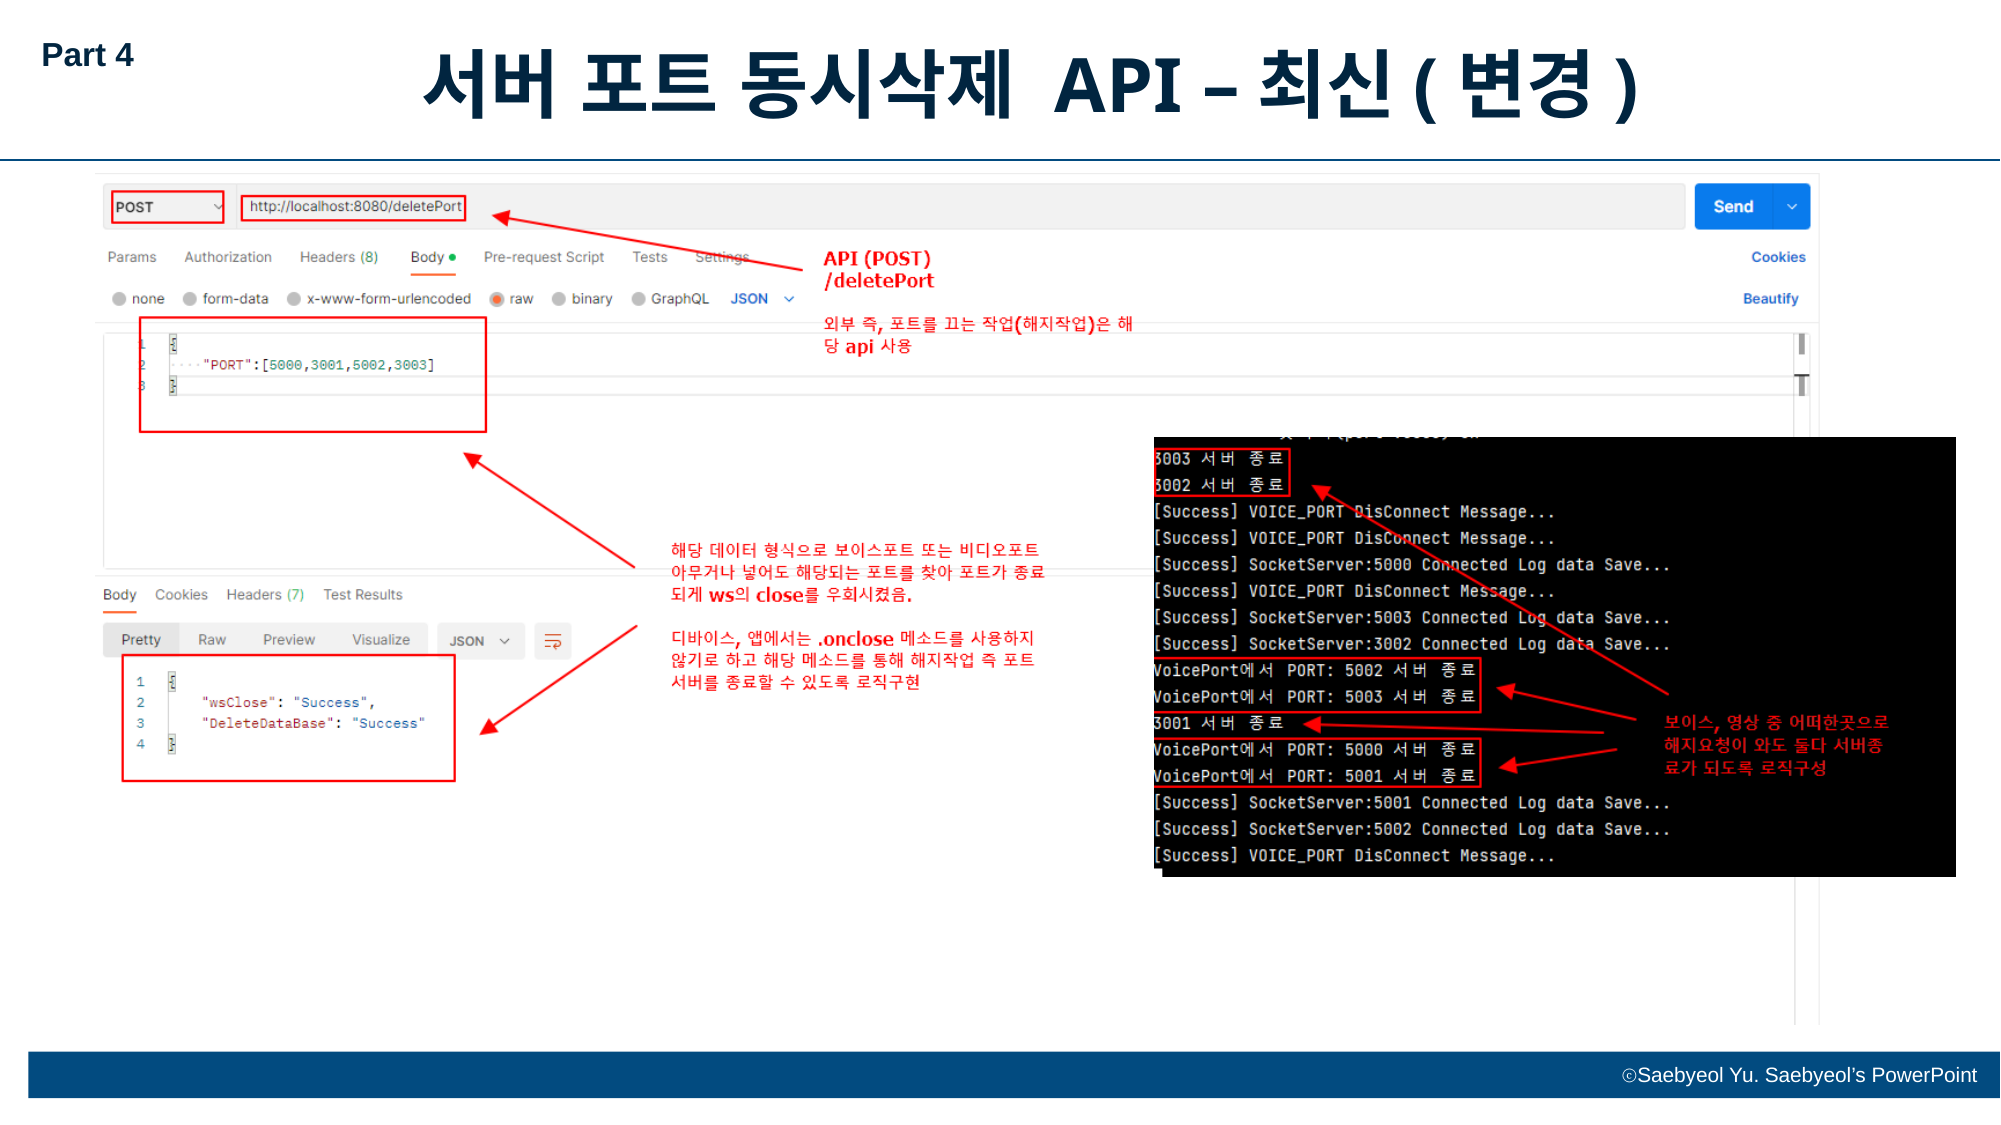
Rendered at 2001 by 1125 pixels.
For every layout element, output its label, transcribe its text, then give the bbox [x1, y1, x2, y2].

picture [95, 173, 1956, 1025]
text_box 서버 포트 동시삭제 API –최신(변경) [198, 30, 1824, 136]
text_box Part 4 [26, 26, 165, 81]
